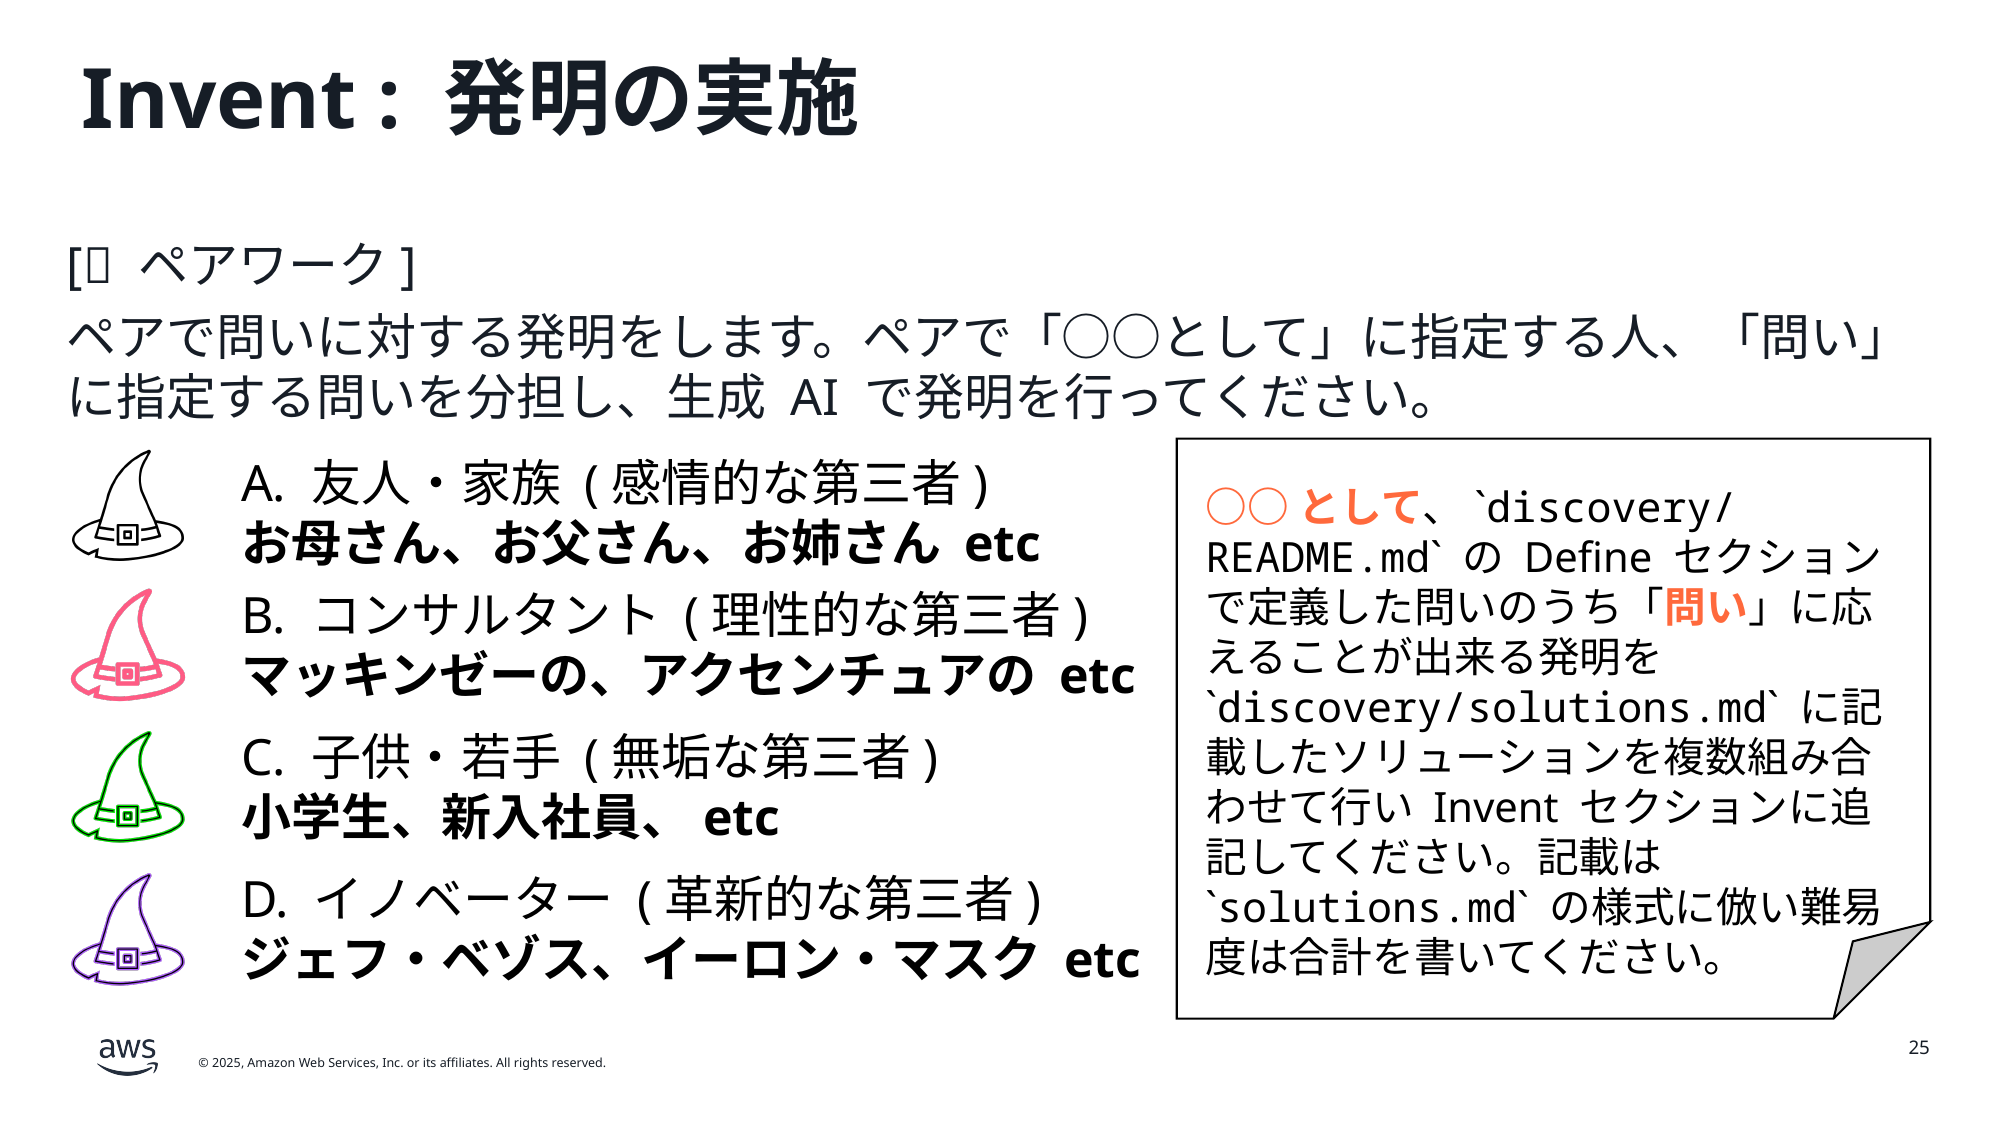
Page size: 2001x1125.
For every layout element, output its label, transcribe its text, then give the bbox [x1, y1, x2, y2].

picture [66, 867, 189, 990]
list [🤖 ペアワーク] ペアで問いに対する発明をします。ペアで「○○として」に指定する人、「問い」に指定する問いを分担し、生成 AI で発明を行ってください。 [66, 225, 1945, 436]
text_box B. コンサルタント (理性的な第三者) マッキンゼーの、アクセンチュアの etc [226, 575, 1175, 711]
text_box A. 友人・家族 (感情的な第三者) お母さん、お父さん、お姉さん etc [226, 443, 1175, 575]
title Invent : 発明の実施 [66, 48, 1945, 150]
text_box ○○として、`discovery/README.md` の Define セクションで定義した問いのうち「問い」に応えることが出来る発明を `discovery/solutions.md` に記載したソリューションを複数組み合わせて行い Invent セクションに追記してください。記載は`solutions.md` の様式に倣い難易度は合計を書いてください。 [1205, 473, 1886, 989]
picture [66, 583, 189, 705]
text_box [1175, 437, 1934, 1020]
text_box D. イノベーター (革新的な第三者) ジェフ・ベゾス、イーロン・マスク etc [226, 860, 1175, 996]
picture [97, 1039, 158, 1076]
picture [66, 725, 189, 847]
slide_number 25 [1495, 1018, 1945, 1079]
picture [66, 443, 189, 566]
text_box C. 子供・若手 (無垢な第三者) 小学生、新入社員、etc [226, 718, 1175, 853]
